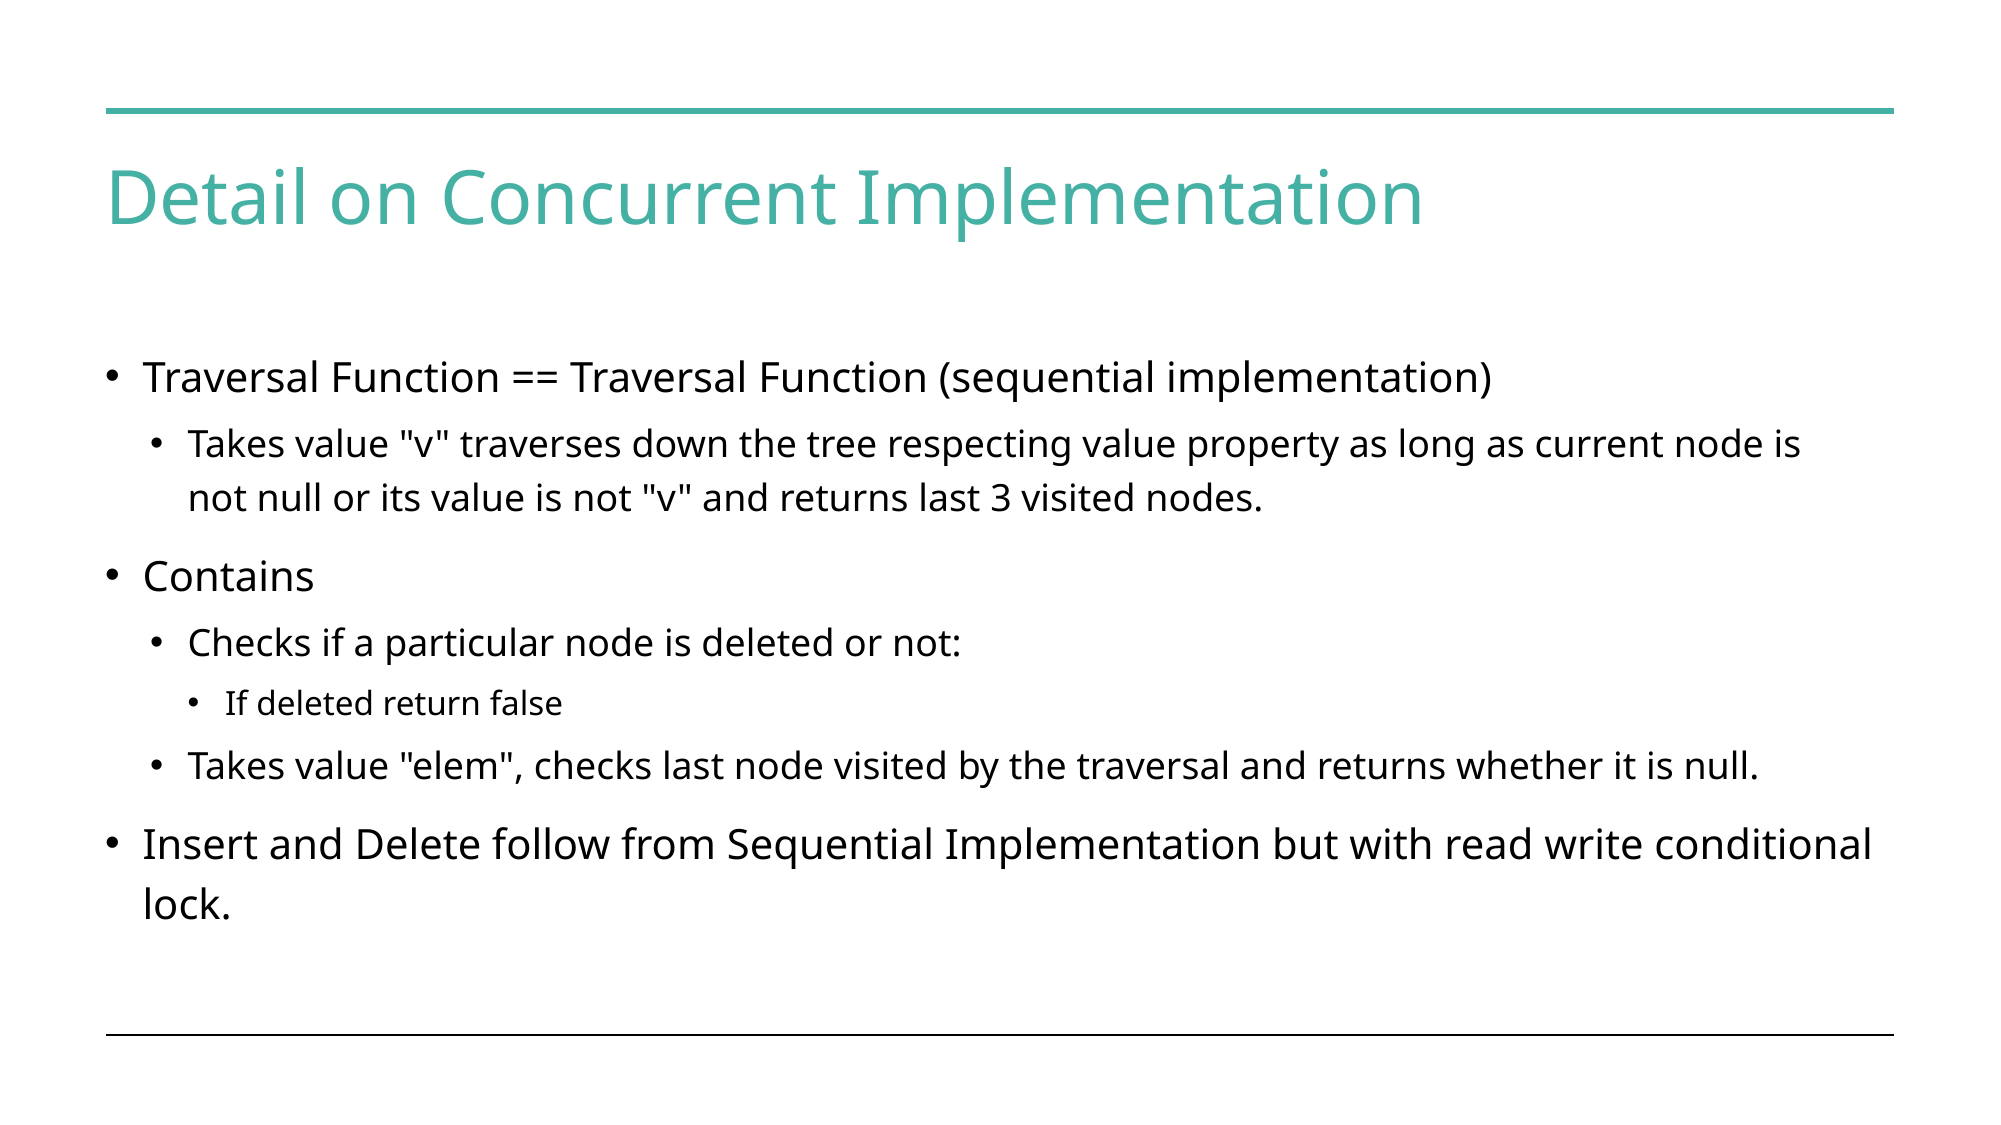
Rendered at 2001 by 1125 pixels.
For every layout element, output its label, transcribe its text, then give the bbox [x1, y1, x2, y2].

title Detail on Concurrent Implementation [90, 156, 1894, 332]
list Traversal Function == Traversal Function (sequential implementation) Takes value "v" traverses down the tree respecting value property as long as current node is not null or its value is not "v" and returns last 3 visited nodes. Contains Checks if a particular node is deleted or not: If deleted return false Takes value "elem", checks last node visited by the traversal and returns whether it is null. Insert and Delete follow from Sequential Implementation but with read write conditional lock. [90, 332, 1894, 994]
